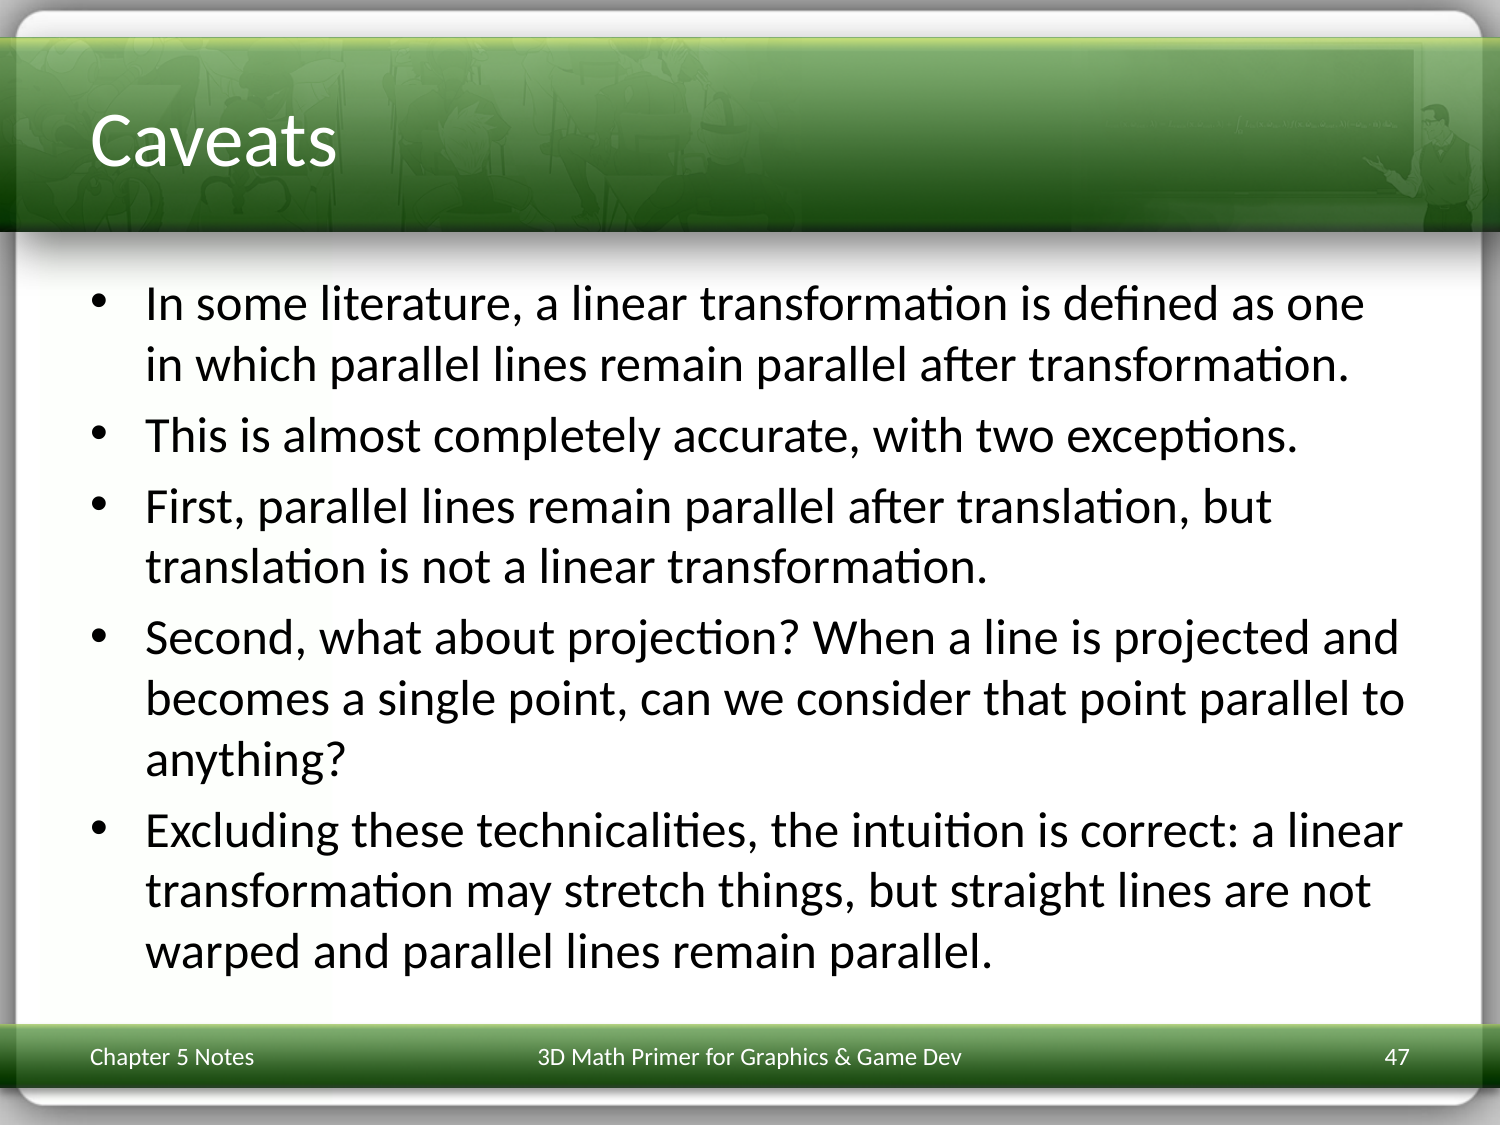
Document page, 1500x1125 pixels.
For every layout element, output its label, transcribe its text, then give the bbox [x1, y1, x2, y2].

title Caveats [75, 37, 1188, 233]
slide_number 47 [1074, 1025, 1425, 1085]
picture [0, 0, 1500, 1125]
list In some literature, a linear transformation is defined as one in which parallel lines remain parallel after transformation. This is almost completely accurate, with two exceptions. First, parallel lines remain parallel after translation, but translation is not a linear transformation. Second, what about projection? When a line is projected and becomes a single point, can we consider that point parallel to anything? Excluding these technicalities, the intuition is correct: a linear transformation may stretch things, but straight lines are not warped and parallel lines remain parallel. [75, 262, 1425, 1005]
slide_number Chapter 5 Notes [75, 1025, 425, 1085]
footer 3D Math Primer for Graphics & Game Dev [512, 1025, 988, 1085]
